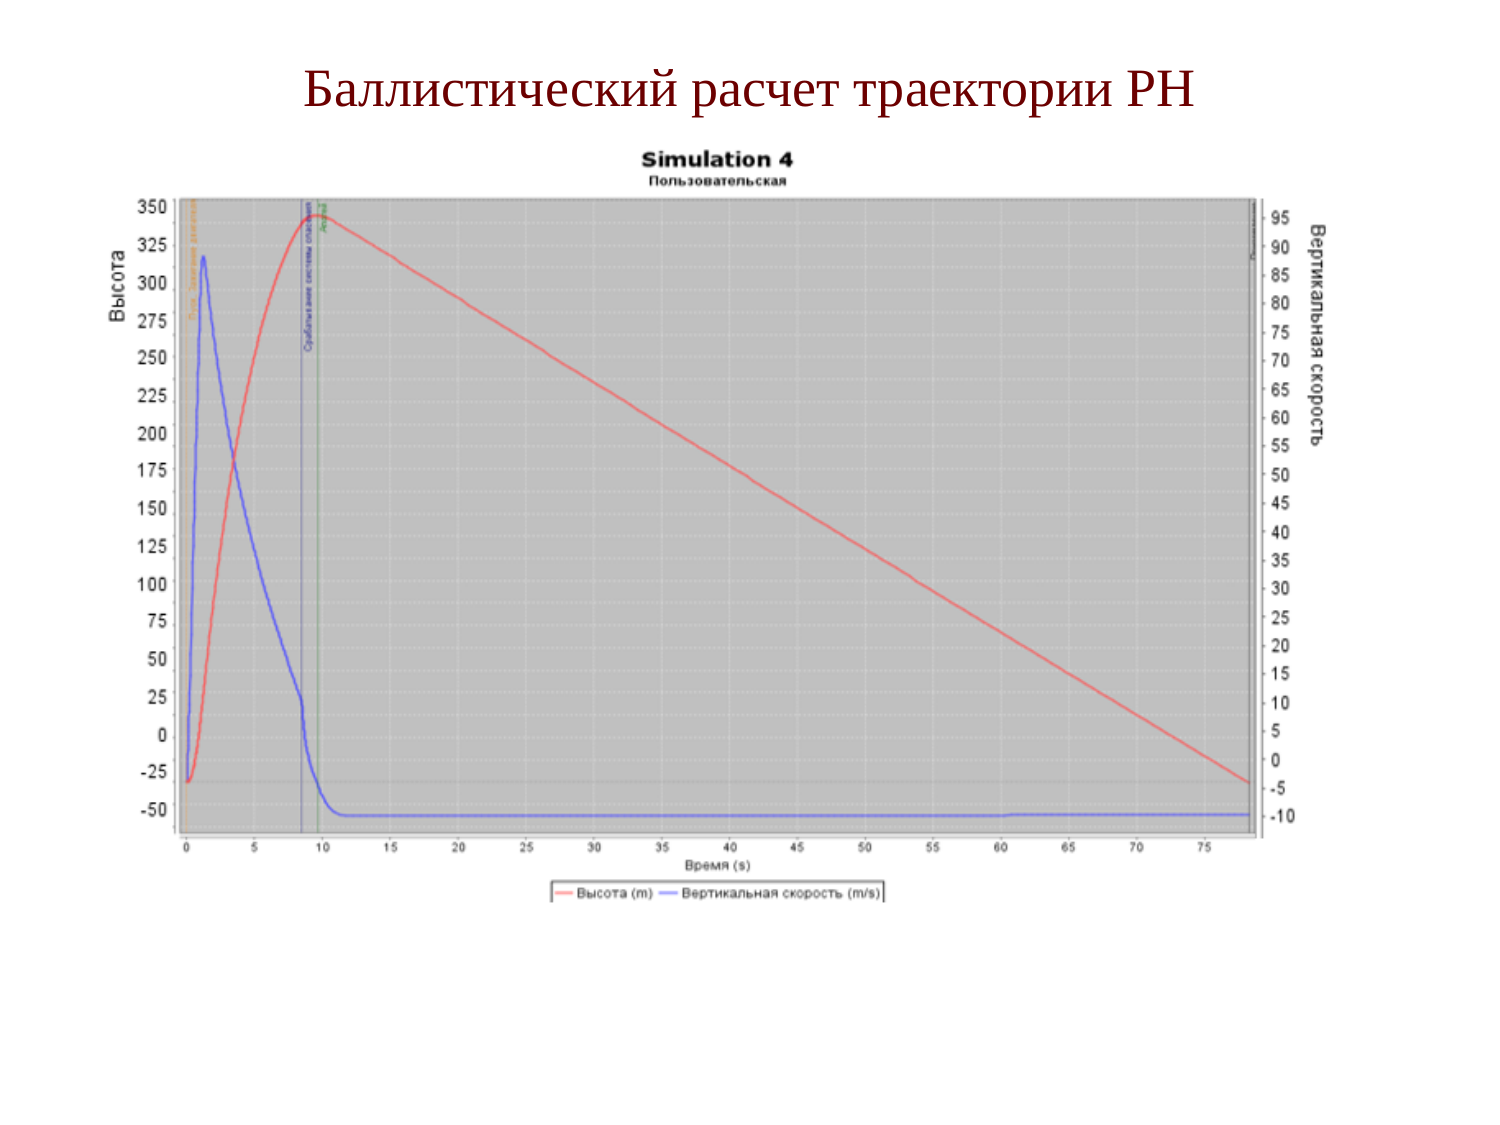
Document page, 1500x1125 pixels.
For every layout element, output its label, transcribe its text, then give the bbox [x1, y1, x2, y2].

picture [88, 126, 1341, 908]
title Баллистический расчет траектории РН [75, 45, 1425, 126]
